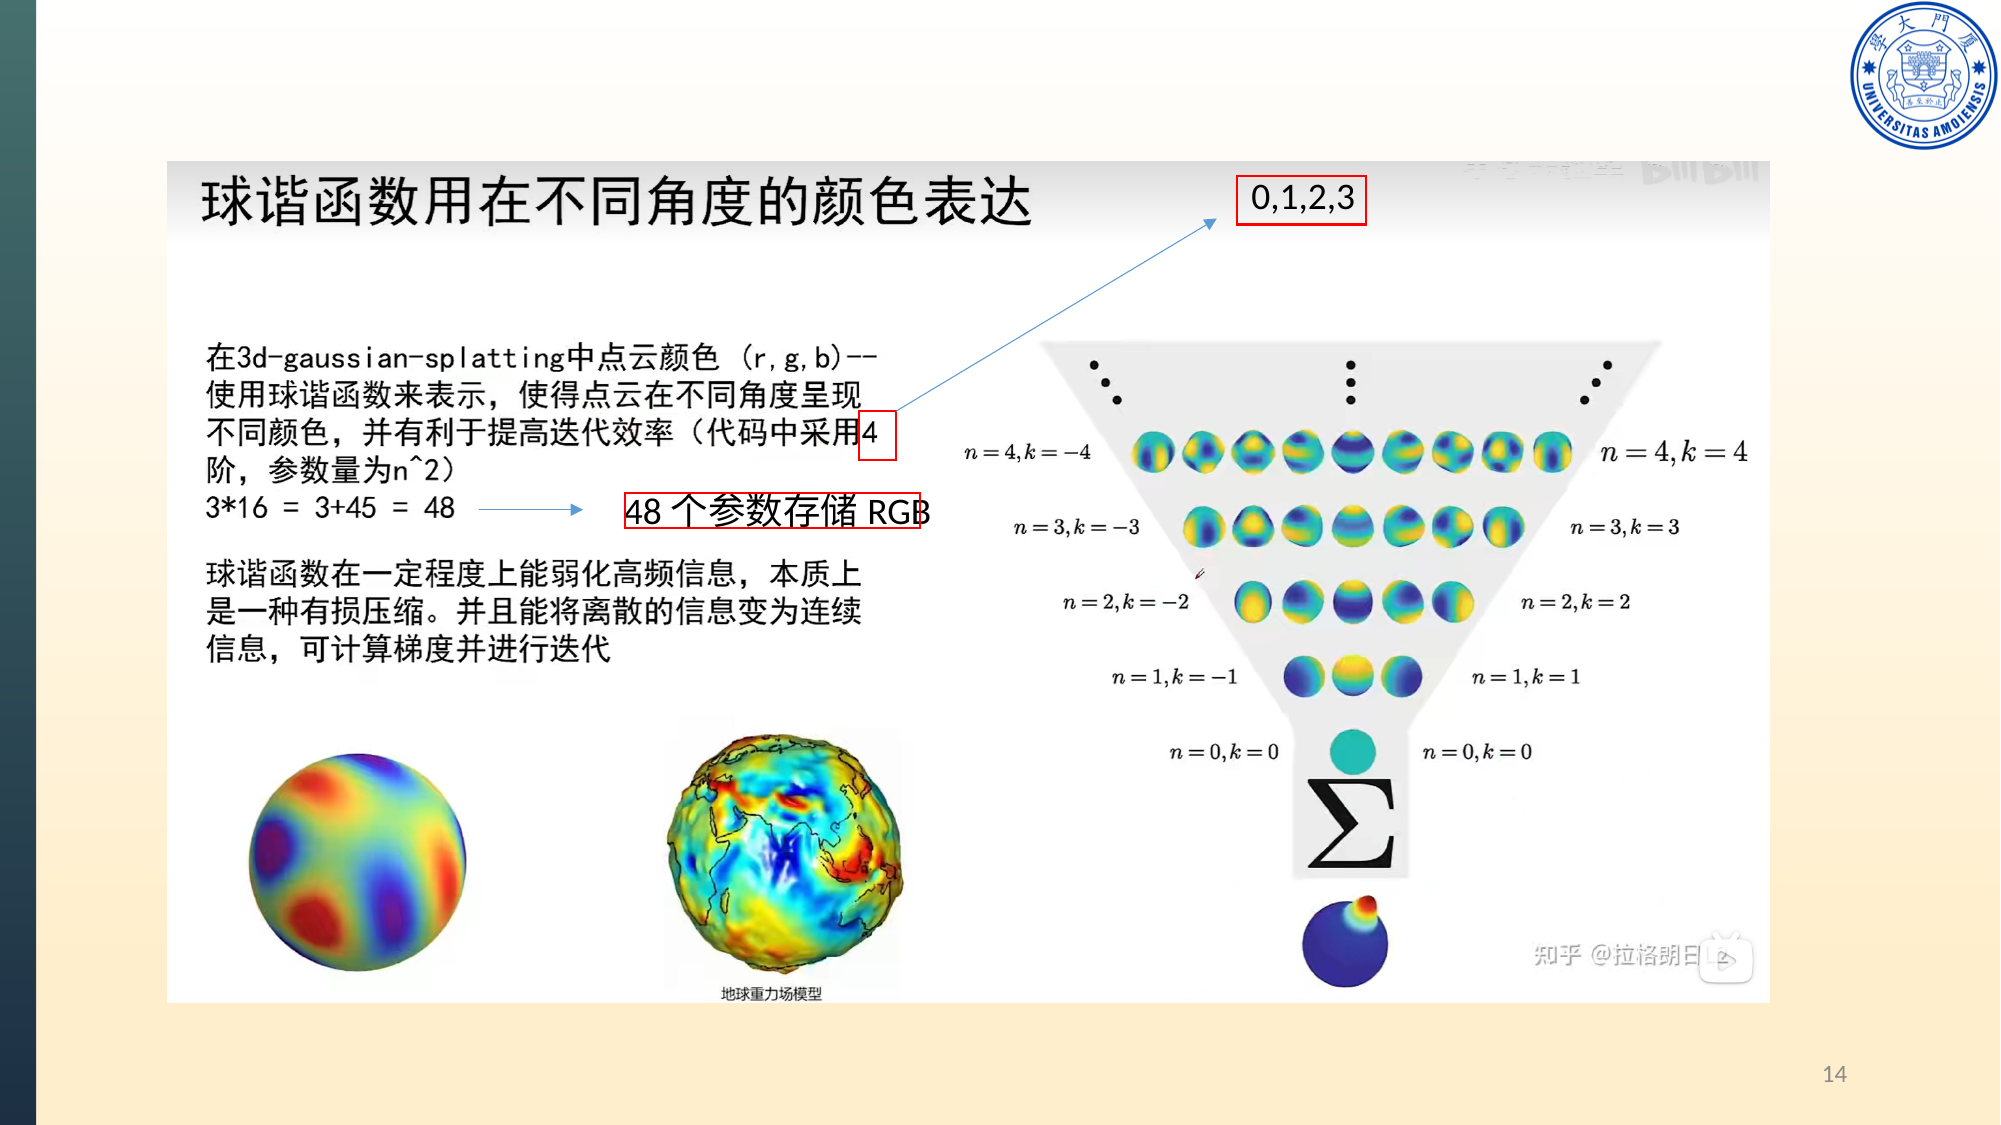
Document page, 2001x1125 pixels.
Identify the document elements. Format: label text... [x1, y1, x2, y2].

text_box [896, 218, 1217, 412]
slide_number 14 [1412, 1042, 1863, 1103]
picture [167, 161, 1770, 1003]
text_box [0, 0, 37, 1125]
picture [1847, 0, 2000, 152]
